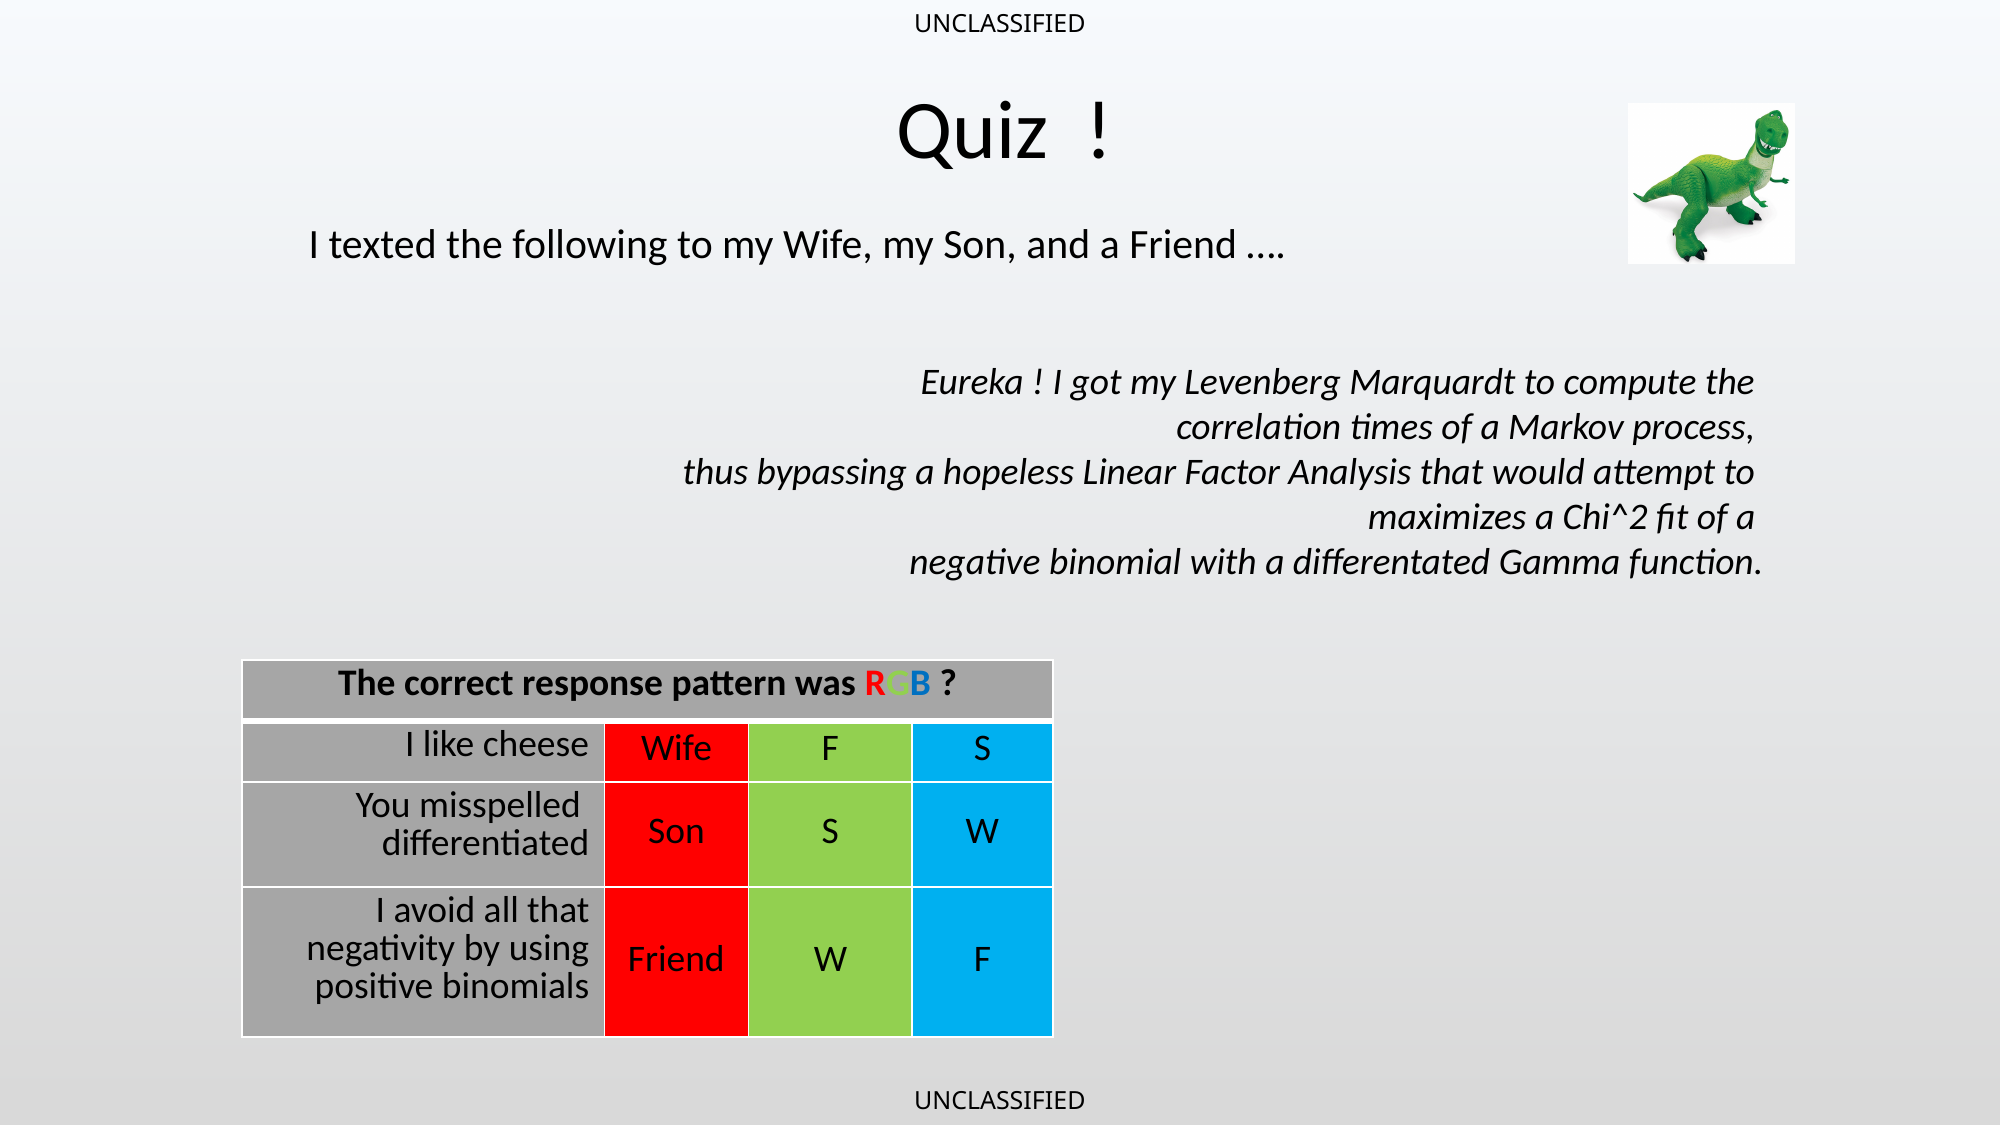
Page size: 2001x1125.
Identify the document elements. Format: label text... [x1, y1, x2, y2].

table_cell You misspelled differentiated [243, 783, 604, 886]
table_cell S [749, 783, 911, 886]
table_cell F [749, 724, 911, 781]
table_cell F [913, 888, 1052, 1036]
table_cell I avoid all that negativity by using positive binomials [243, 888, 604, 1036]
table_cell S [913, 724, 1052, 781]
table_cell W [913, 783, 1052, 886]
table_cell Son [605, 783, 748, 886]
table_cell Wife [605, 724, 748, 781]
table_cell I like cheese [243, 724, 604, 781]
table_cell Friend [605, 888, 748, 1036]
table_cell W [749, 888, 911, 1036]
table_header The correct response pattern was RGB ? [243, 661, 1052, 718]
picture [1628, 103, 1795, 264]
text_box I texted the following to my Wife, my Son, and a Friend …. Eureka ! I got my Levenberg Marquardt to compute the correlation times of a Markov process, thus bypassing a hopeless Linear Factor Analysis that would attempt to maximizes a Chi^2 fit of a negative binomial with a differentated Gamma function. [293, 209, 1779, 680]
text_box Quiz ! [881, 67, 1128, 183]
